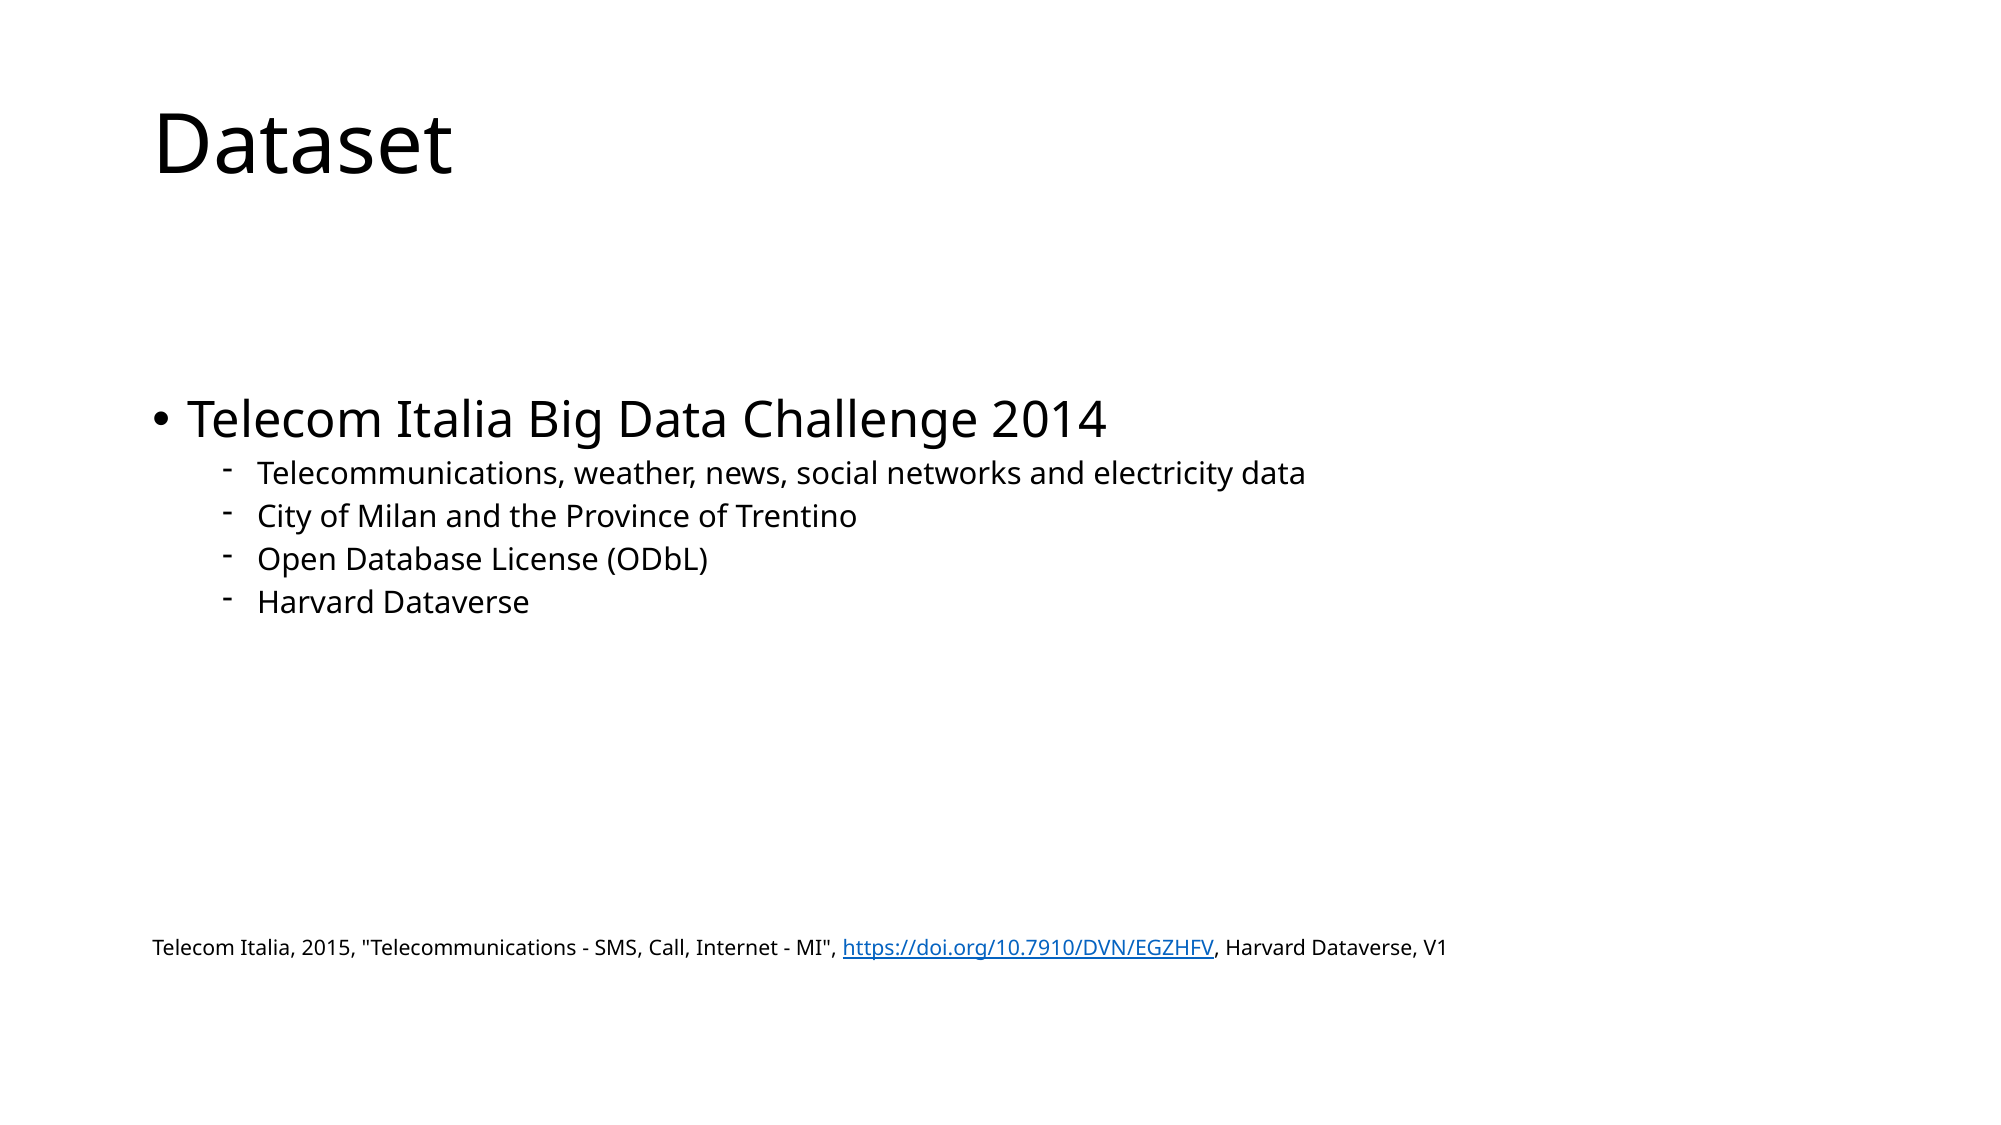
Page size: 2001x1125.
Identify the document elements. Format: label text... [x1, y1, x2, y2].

list Telecom Italia Big Data Challenge 2014 Telecommunications, weather, news, social networks and electricity data City of Milan and the Province of Trentino Open Database License (ODbL) Harvard Dataverse Telecom Italia, 2015, "Telecommunications - SMS, Call, Internet - MI", https://doi.org/10.7910/DVN/EGZHFV, Harvard Dataverse, V1 [137, 232, 1863, 1014]
title Dataset [137, 59, 1863, 232]
